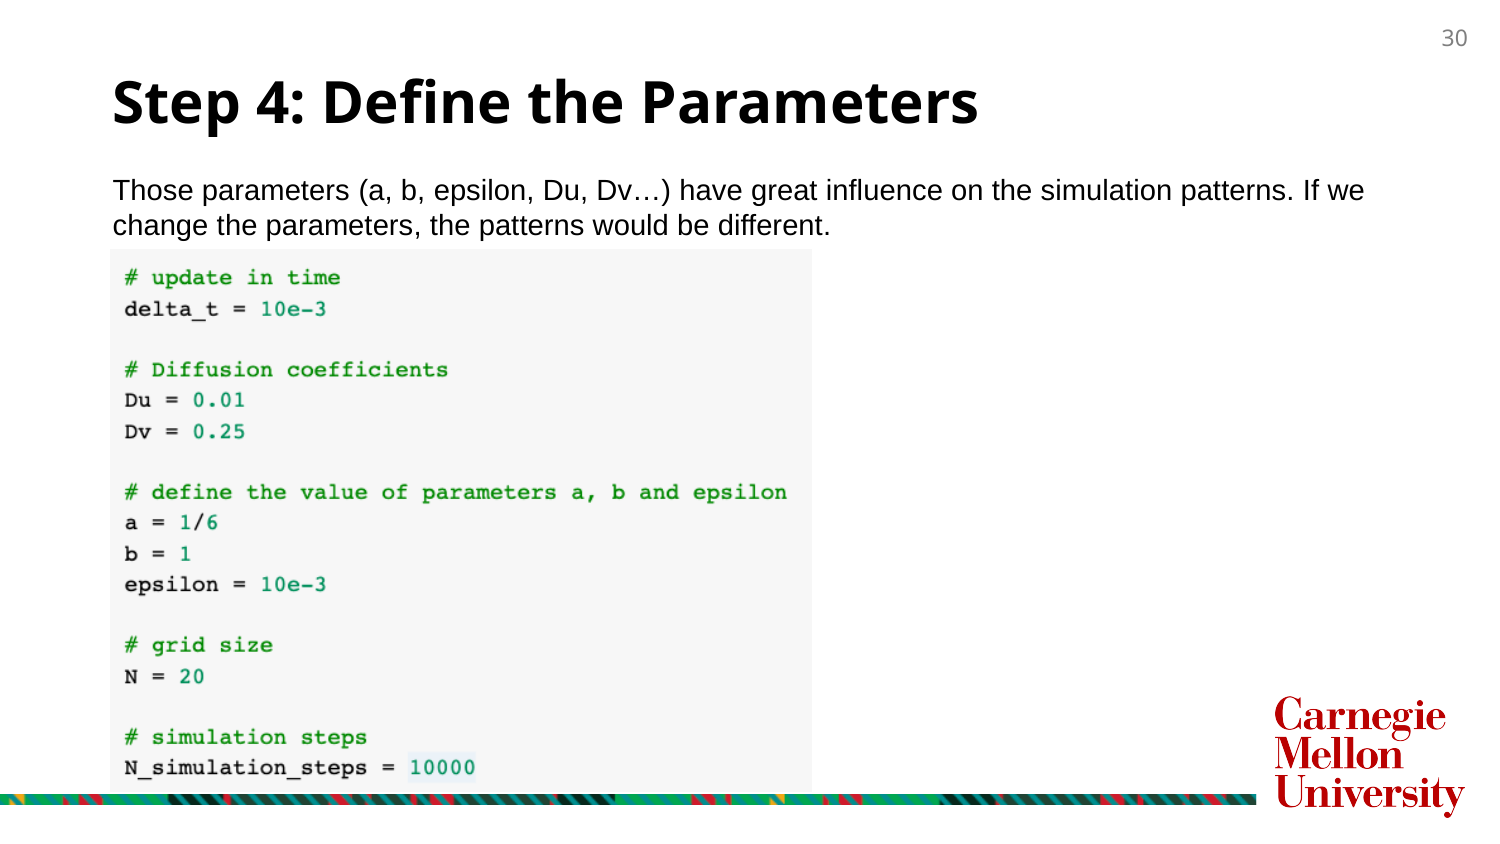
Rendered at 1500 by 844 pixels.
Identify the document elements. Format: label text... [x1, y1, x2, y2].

picture [110, 249, 812, 793]
picture [0, 794, 1257, 805]
picture [1275, 696, 1465, 818]
text_box Those parameters (a, b, epsilon, Du, Dv…) have great influence on the simulation patterns. If we change the parameters, the patterns would be different. [98, 164, 1428, 249]
text_box Step 4: Define the Parameters [97, 49, 1382, 148]
